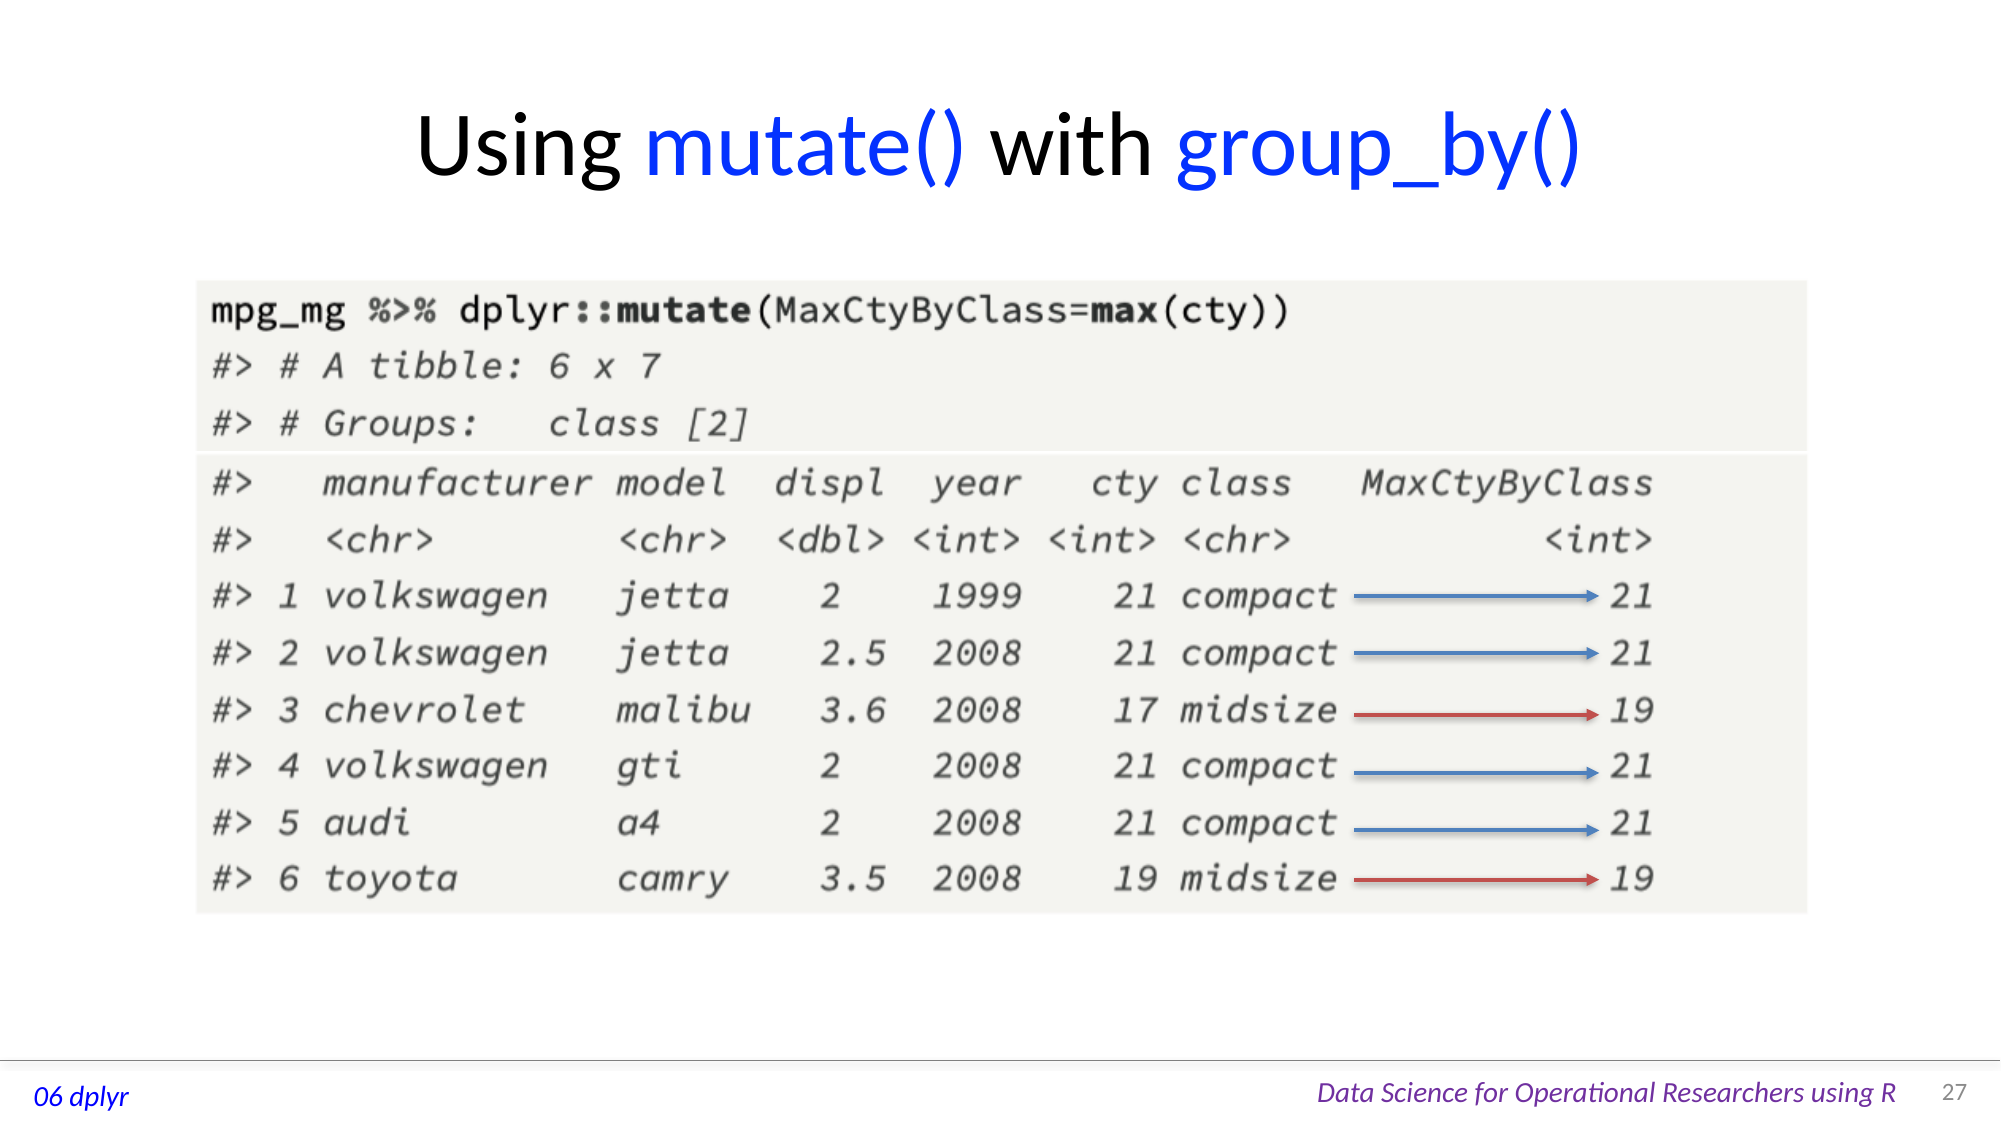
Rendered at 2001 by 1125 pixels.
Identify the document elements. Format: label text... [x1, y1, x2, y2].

title Using mutate() with group_by() [99, 45, 1900, 233]
slide_number 27 [1899, 1060, 1983, 1120]
picture [187, 268, 1812, 922]
